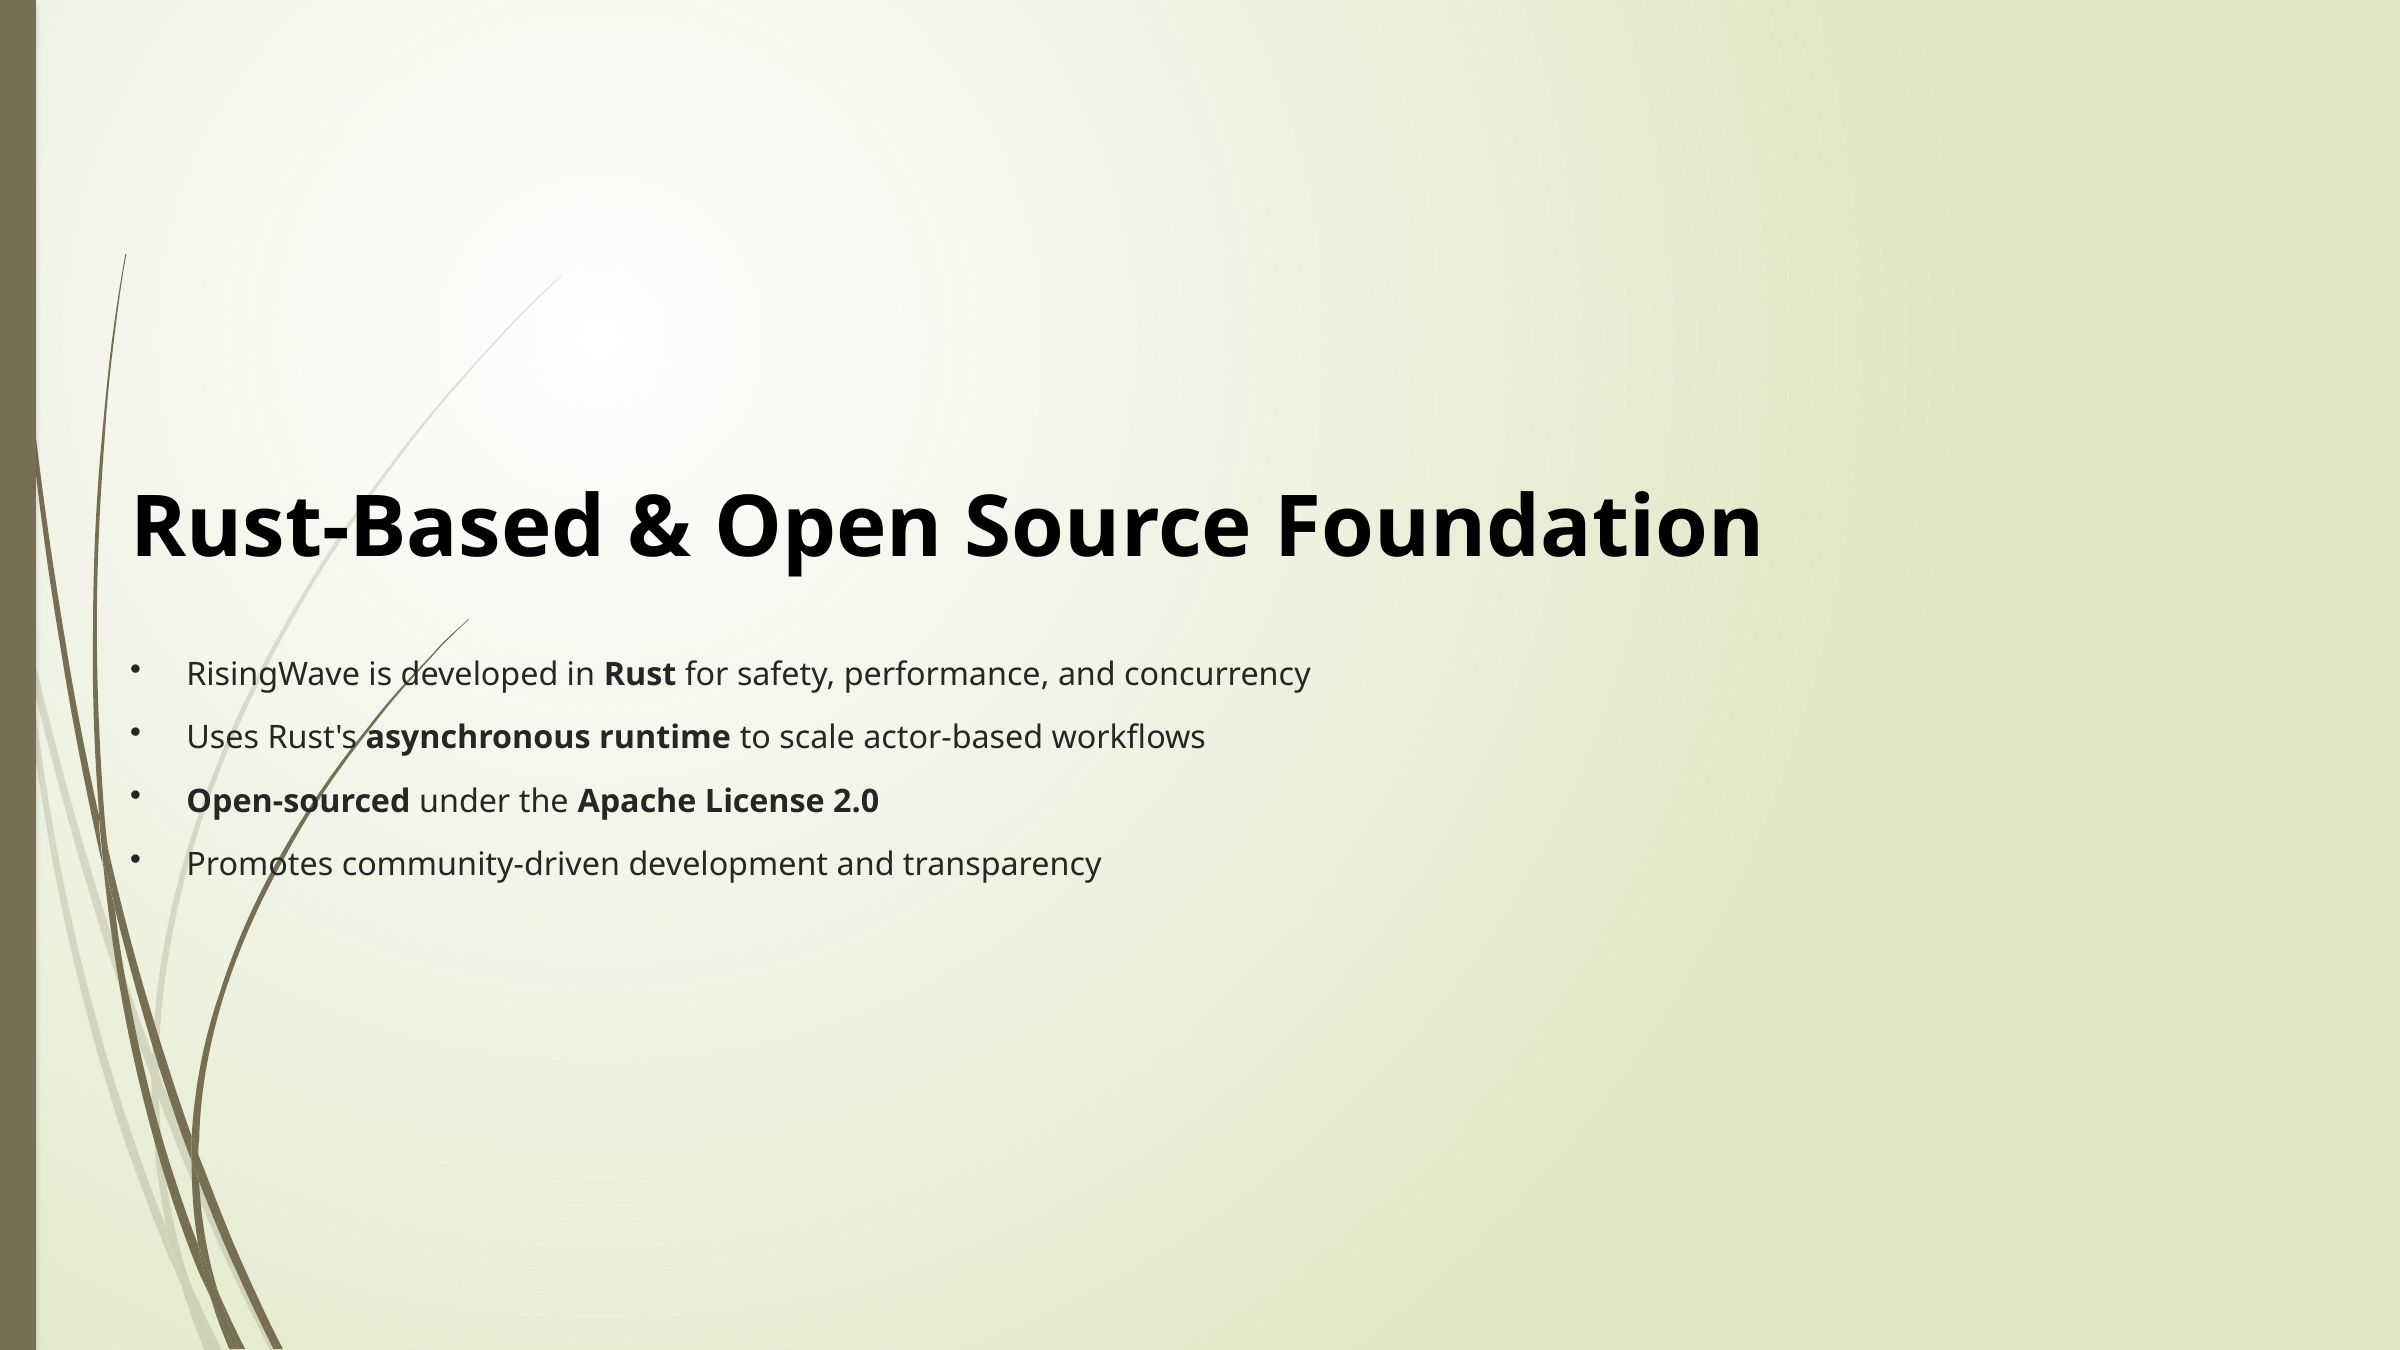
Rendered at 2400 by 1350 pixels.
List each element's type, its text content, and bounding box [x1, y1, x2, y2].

text_box Open-sourced under the Apache License 2.0 [130, 766, 2270, 819]
text_box Uses Rust's asynchronous runtime to scale actor-based workflows [130, 703, 2270, 756]
text_box Promotes community-driven development and transparency [130, 830, 2270, 883]
text_box RisingWave is developed in Rust for safety, performance, and concurrency [130, 639, 2270, 692]
text_box Rust-Based & Open Source Foundation [130, 467, 1646, 575]
